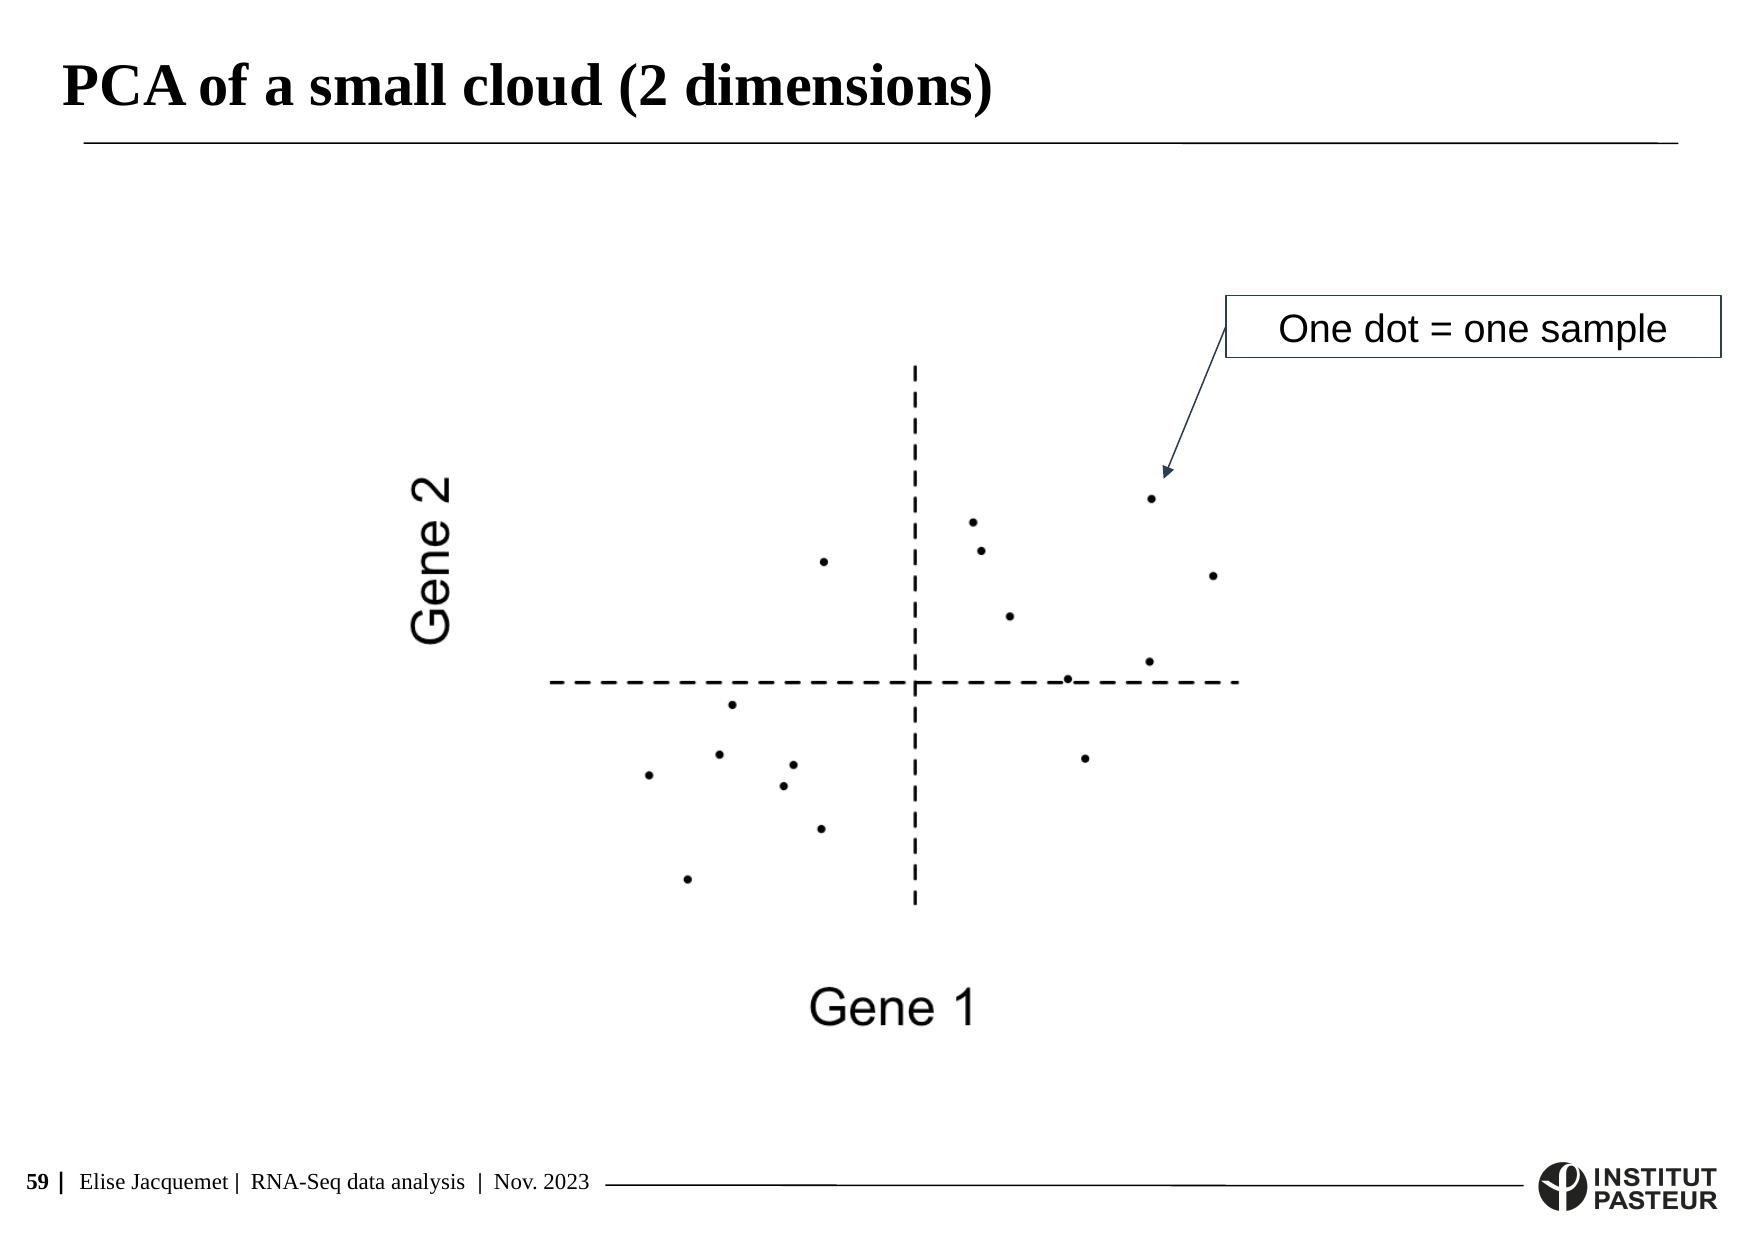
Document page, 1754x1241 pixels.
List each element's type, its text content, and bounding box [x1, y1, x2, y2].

text_box PCA of a small cloud (2 dimensions) [62, 2, 1692, 160]
picture [404, 364, 1306, 1051]
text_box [1163, 294, 1722, 479]
picture [1534, 1155, 1722, 1218]
